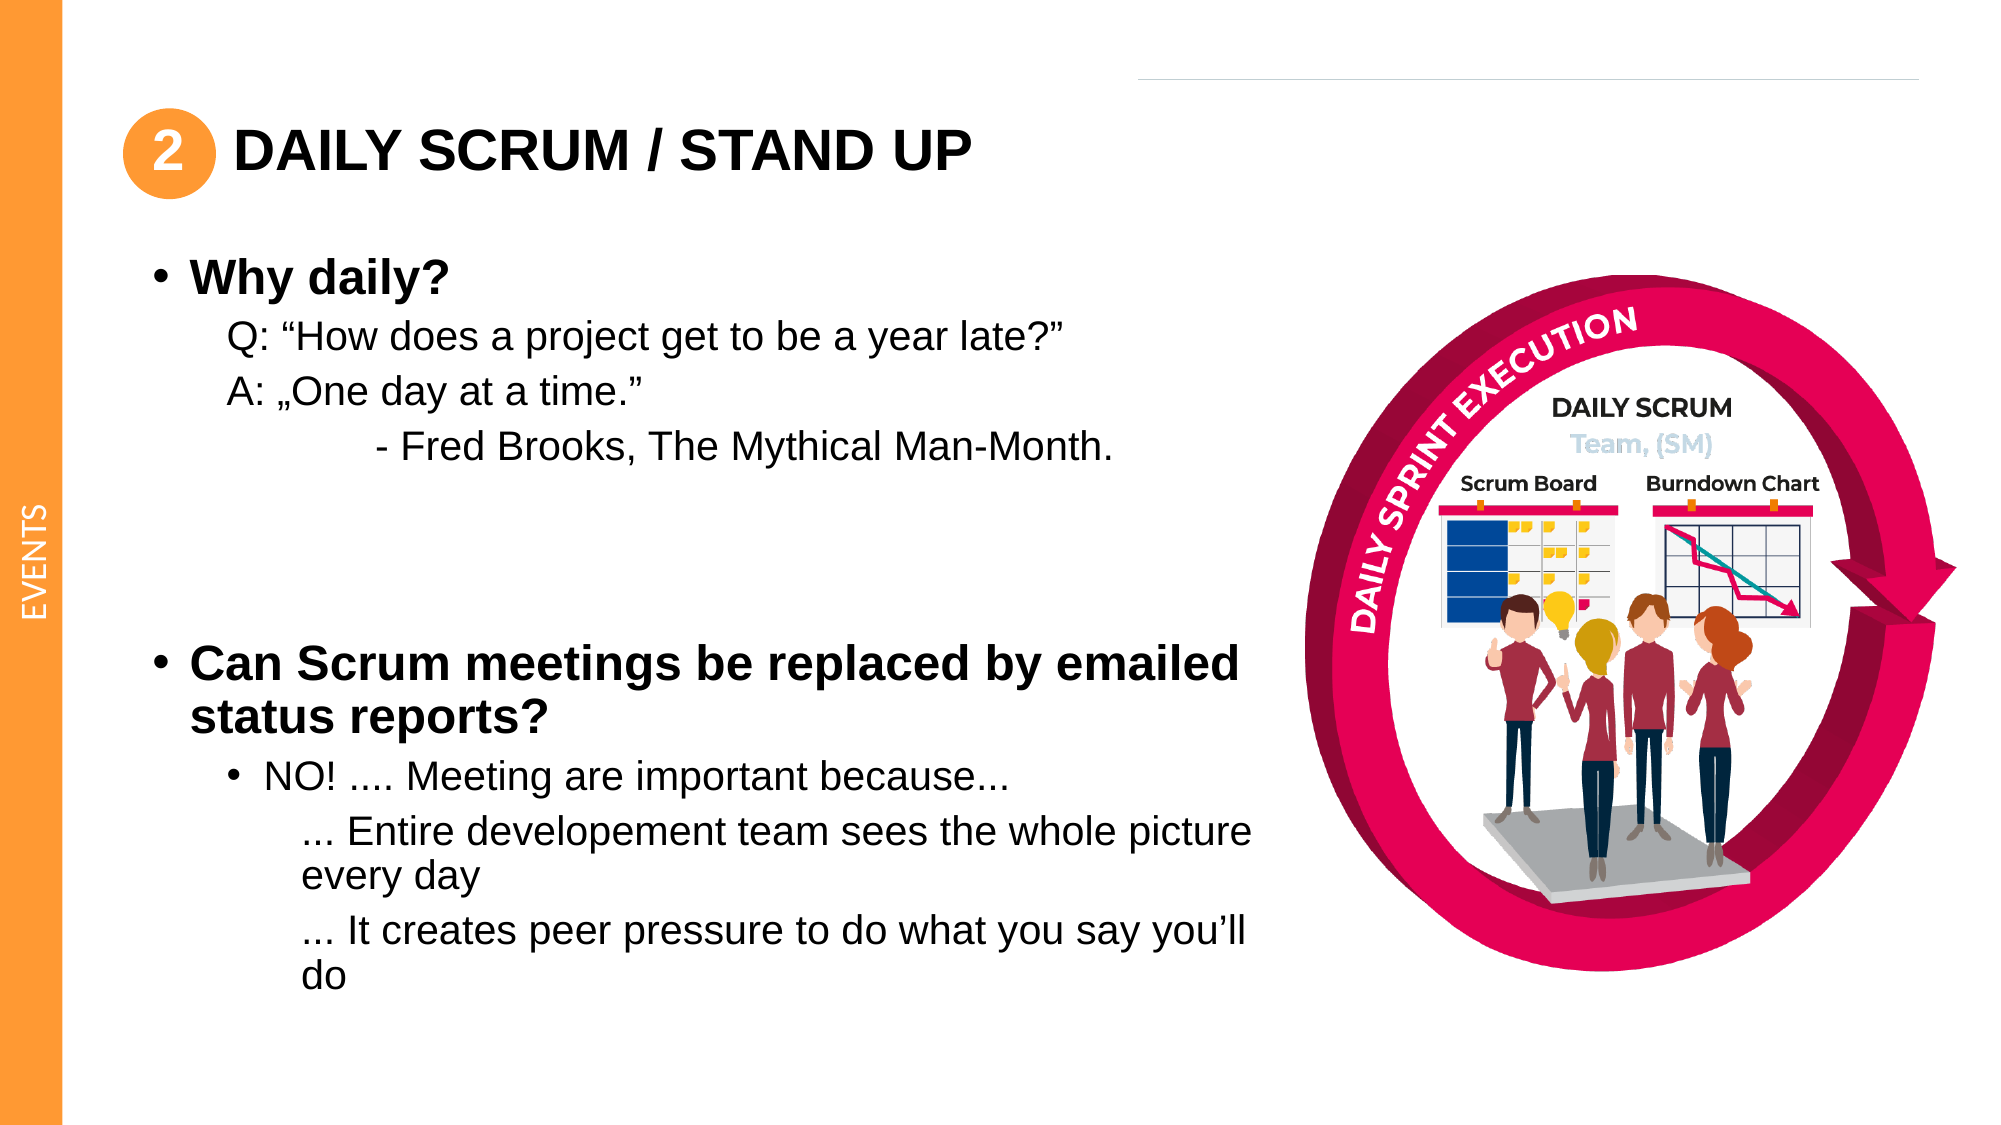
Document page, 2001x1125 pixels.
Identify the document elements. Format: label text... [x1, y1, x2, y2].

title 2 DAILY SCRUM / STAND UP [137, 91, 1863, 211]
picture [1303, 275, 1957, 982]
text_box [121, 119, 137, 188]
list Why daily? Q: “How does a project get to be a year late?” A: „One day at a time.” - Fred Brooks, The Mythical Man-Month. Can Scrum meetings be replaced by emailed status reports? NO! .... Meeting are important because... ... Entire developement team sees the whole picture every day ... It creates peer pressure to do what you say you’ll do [137, 243, 1282, 1014]
